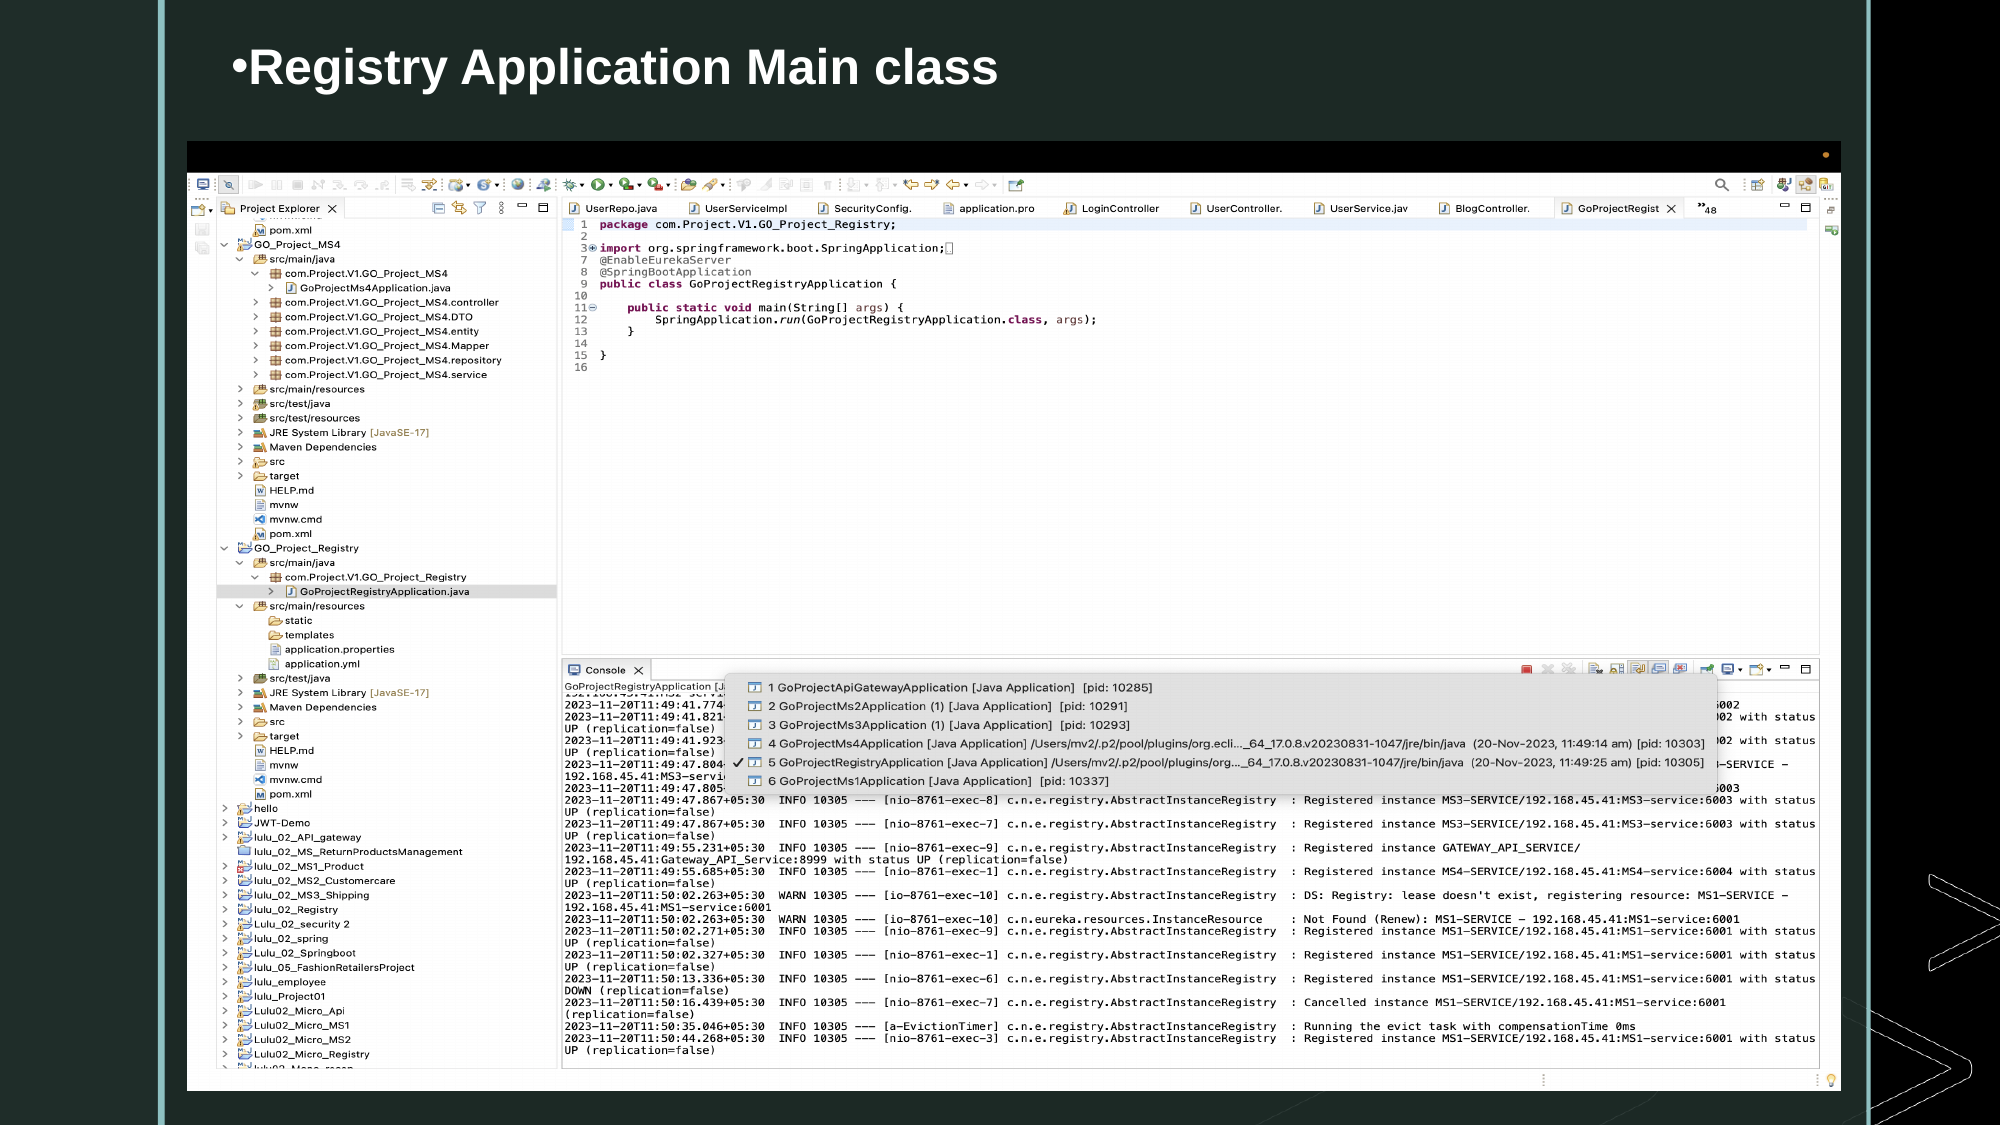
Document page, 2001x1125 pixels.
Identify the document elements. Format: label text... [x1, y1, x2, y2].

picture [1871, 0, 2000, 1125]
picture [186, 140, 1842, 1092]
text_box Registry Application Main class [215, 34, 1545, 137]
